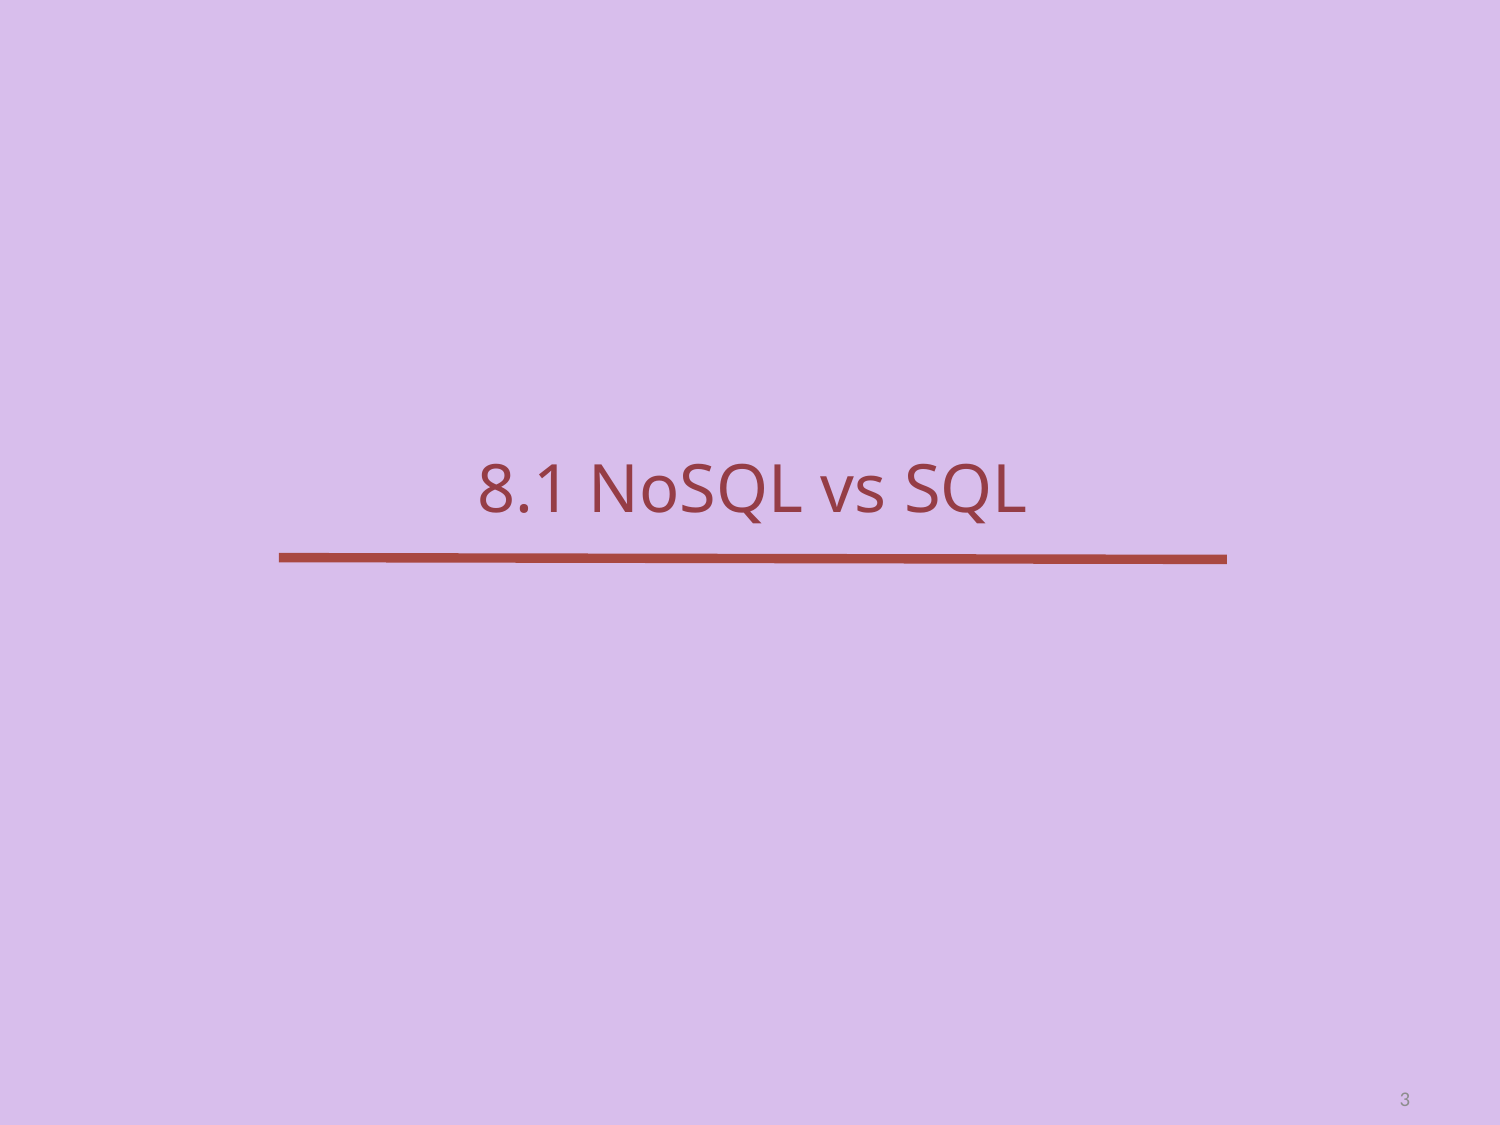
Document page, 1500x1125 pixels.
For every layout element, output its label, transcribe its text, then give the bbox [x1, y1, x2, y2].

title 8.1 NoSQL vs SQL [90, 401, 1416, 534]
slide_number 3 [1074, 1074, 1425, 1123]
